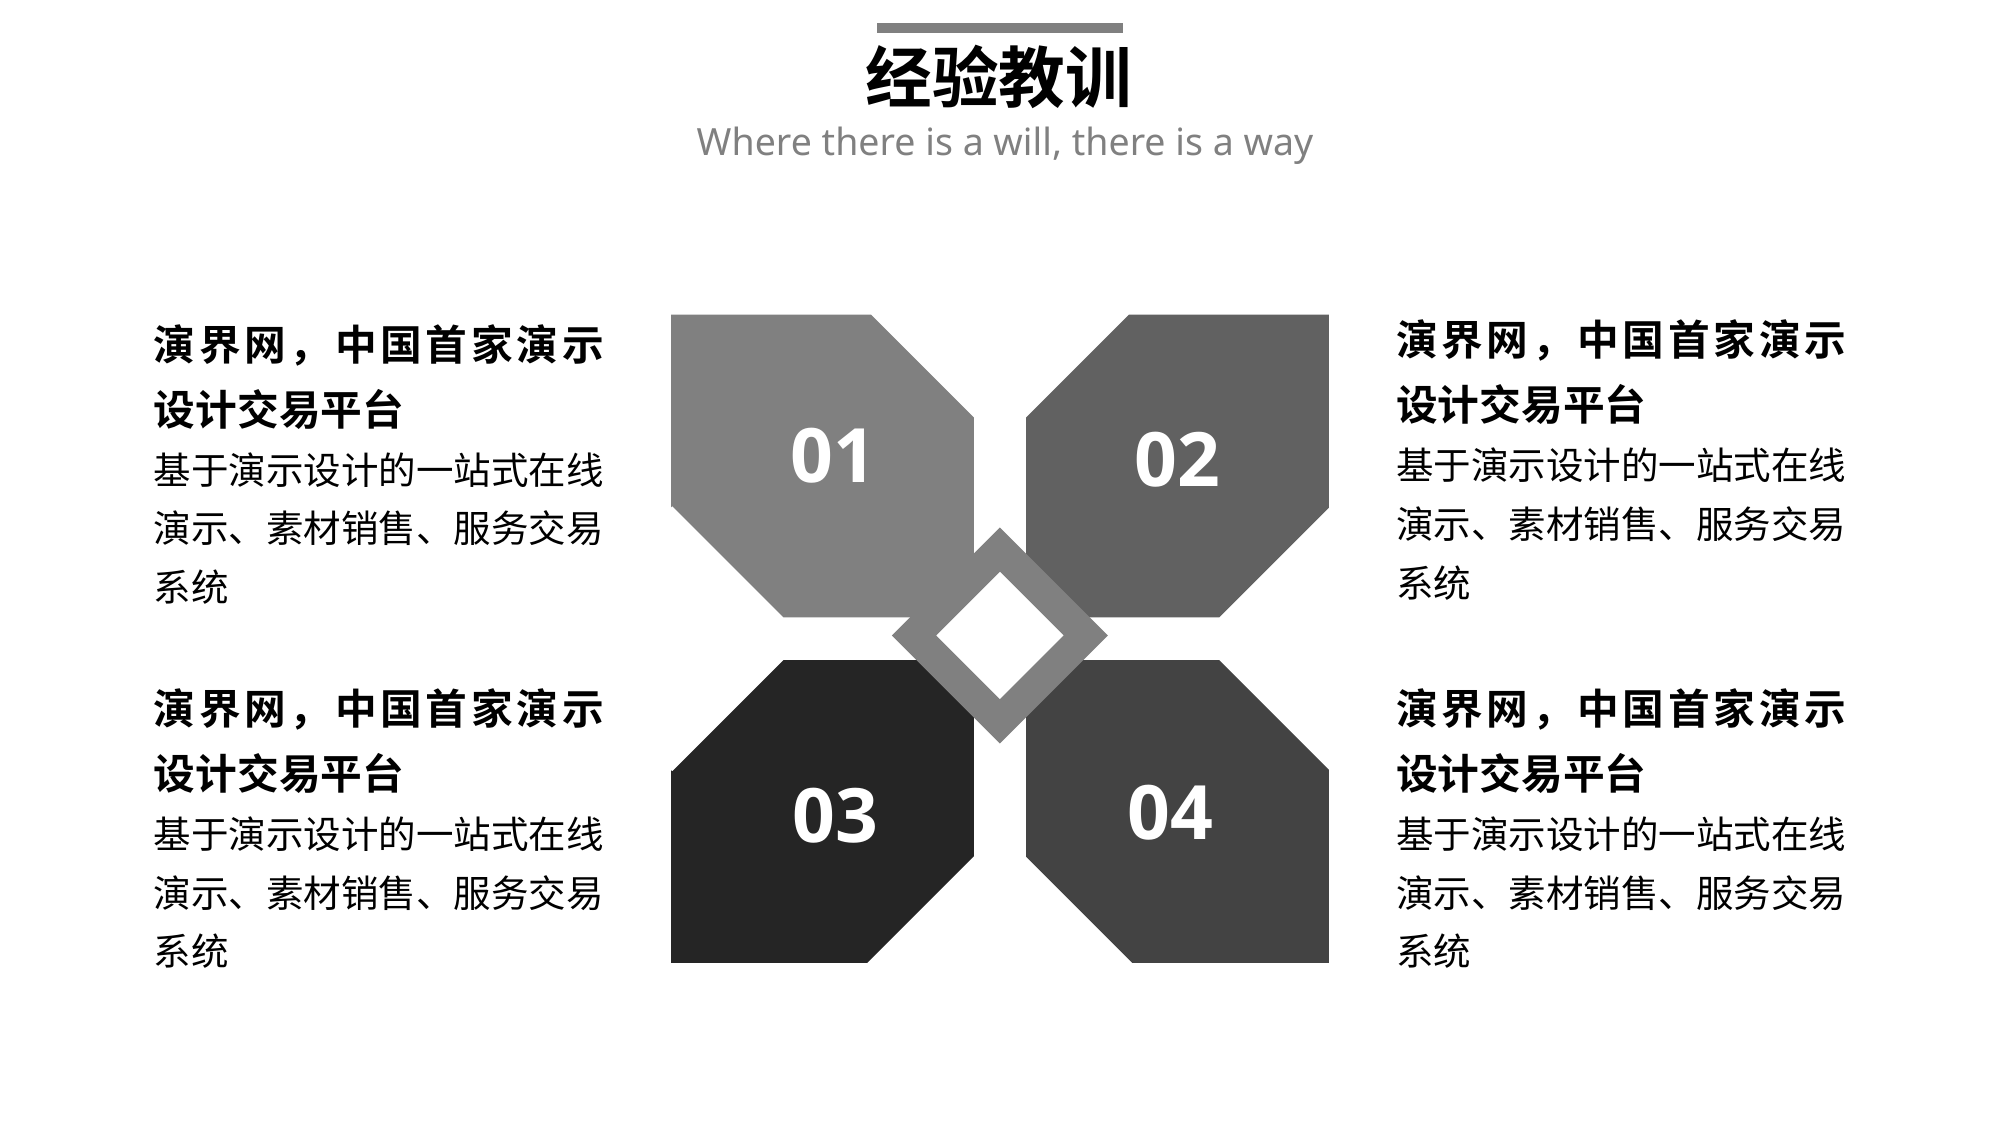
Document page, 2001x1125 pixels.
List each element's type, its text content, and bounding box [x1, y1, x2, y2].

text_box Where there is a will, there is a way [681, 110, 1330, 170]
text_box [671, 314, 1329, 963]
text_box 演界网，中国首家演示设计交易平台 基于演示设计的一站式在线演示、素材销售、服务交易系统 [1381, 291, 1861, 612]
text_box 经验教训 [850, 28, 1150, 110]
text_box 演界网，中国首家演示设计交易平台 基于演示设计的一站式在线演示、素材销售、服务交易系统 [138, 660, 619, 981]
text_box 演界网，中国首家演示设计交易平台 基于演示设计的一站式在线演示、素材销售、服务交易系统 [1381, 660, 1861, 981]
text_box 演界网，中国首家演示设计交易平台 基于演示设计的一站式在线演示、素材销售、服务交易系统 [138, 295, 619, 617]
